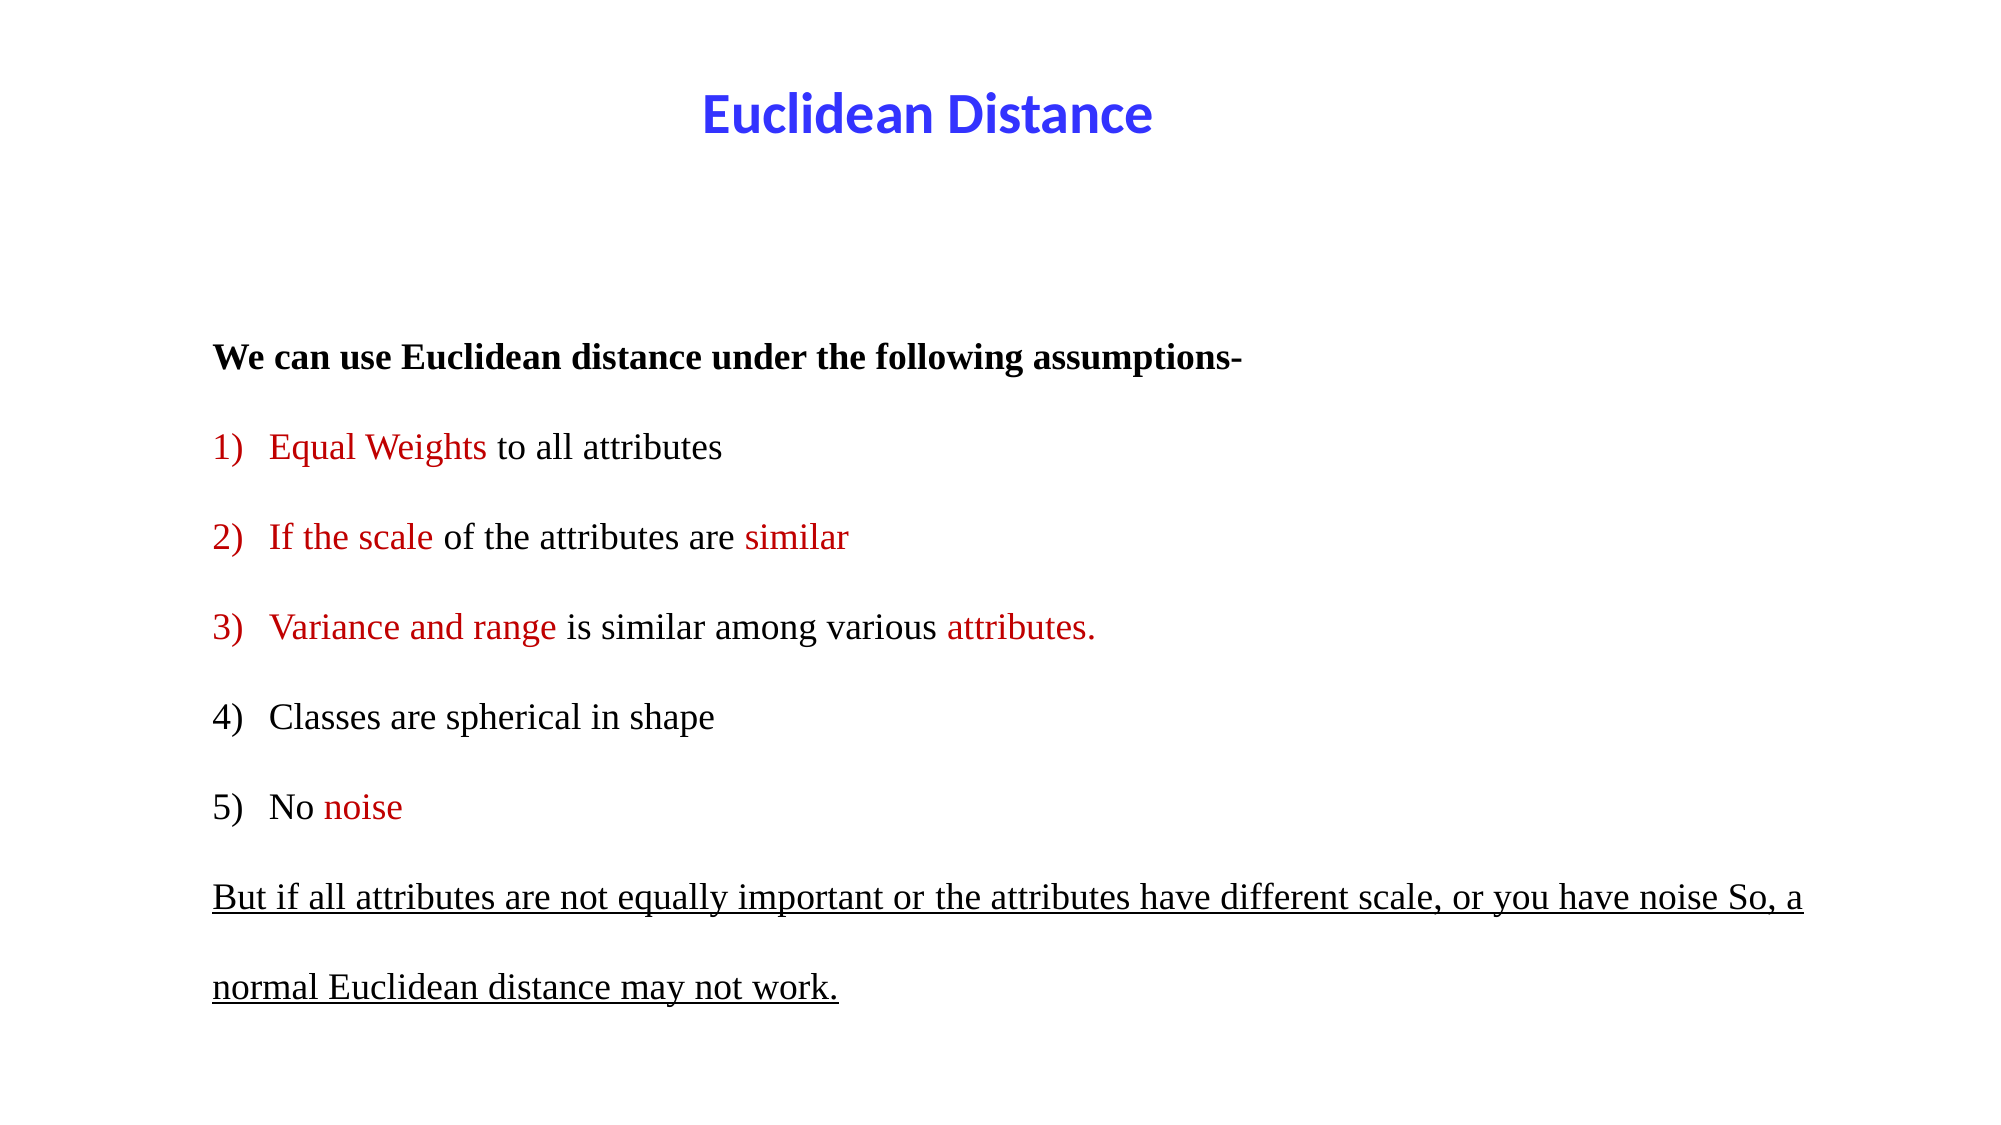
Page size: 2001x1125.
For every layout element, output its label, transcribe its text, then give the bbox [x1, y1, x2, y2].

list We can use Euclidean distance under the following assumptions- Equal Weights to all attributes If the scale of the attributes are similar Variance and range is similar among various attributes. Classes are spherical in shape No noise But if all attributes are not equally important or the attributes have different scale, or you have noise So, a normal Euclidean distance may not work. [212, 287, 1863, 1125]
title Euclidean Distance [383, 75, 1617, 147]
